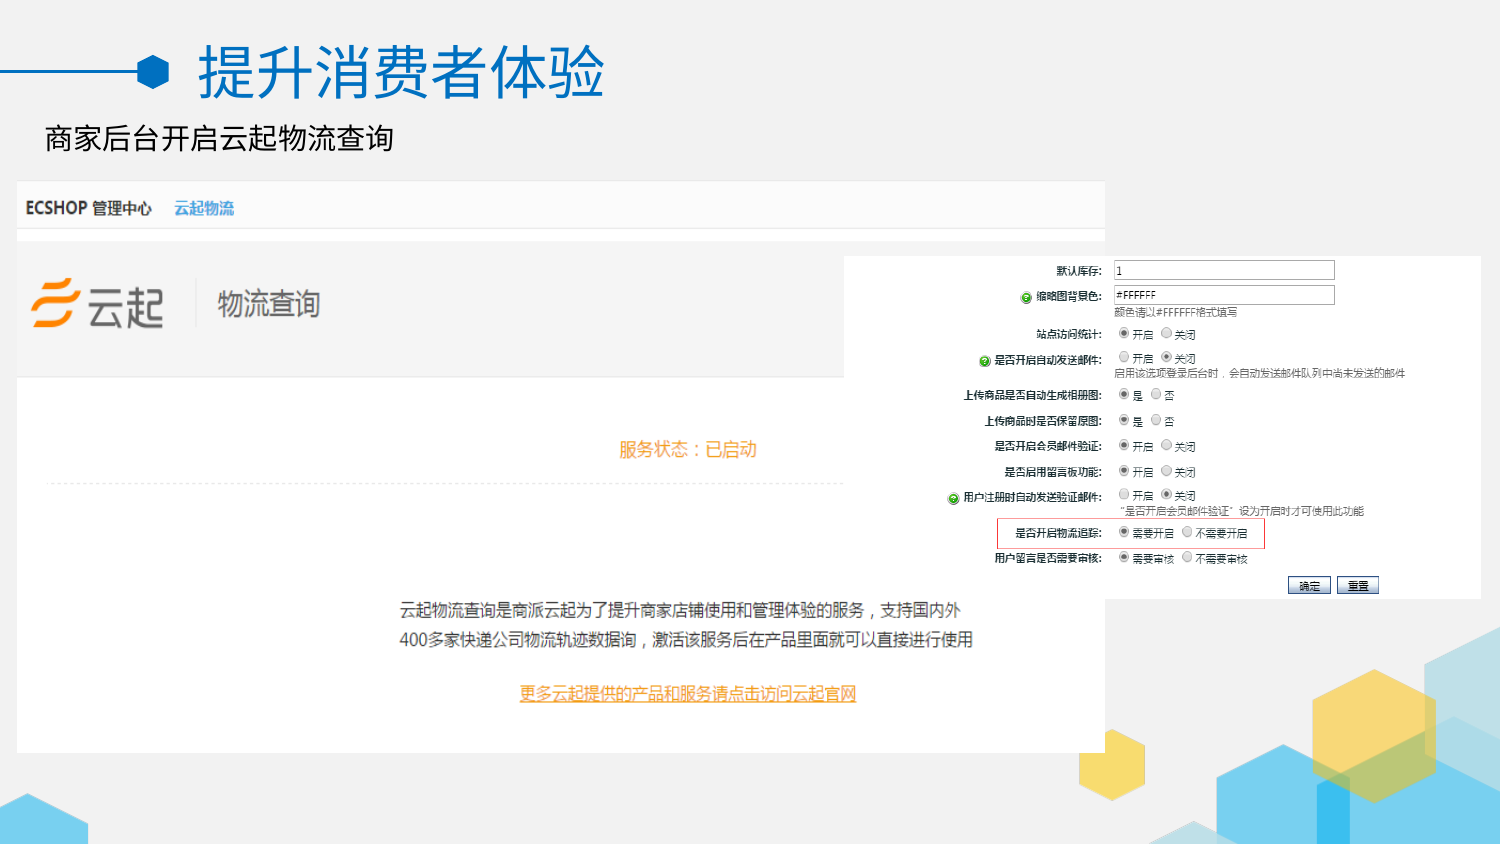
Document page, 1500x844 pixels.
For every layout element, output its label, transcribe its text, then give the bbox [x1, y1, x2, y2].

text_box 提升消费者体验 [183, 28, 974, 113]
picture [0, 179, 1500, 844]
text_box 商家后台开启云起物流查询 [29, 113, 1353, 163]
